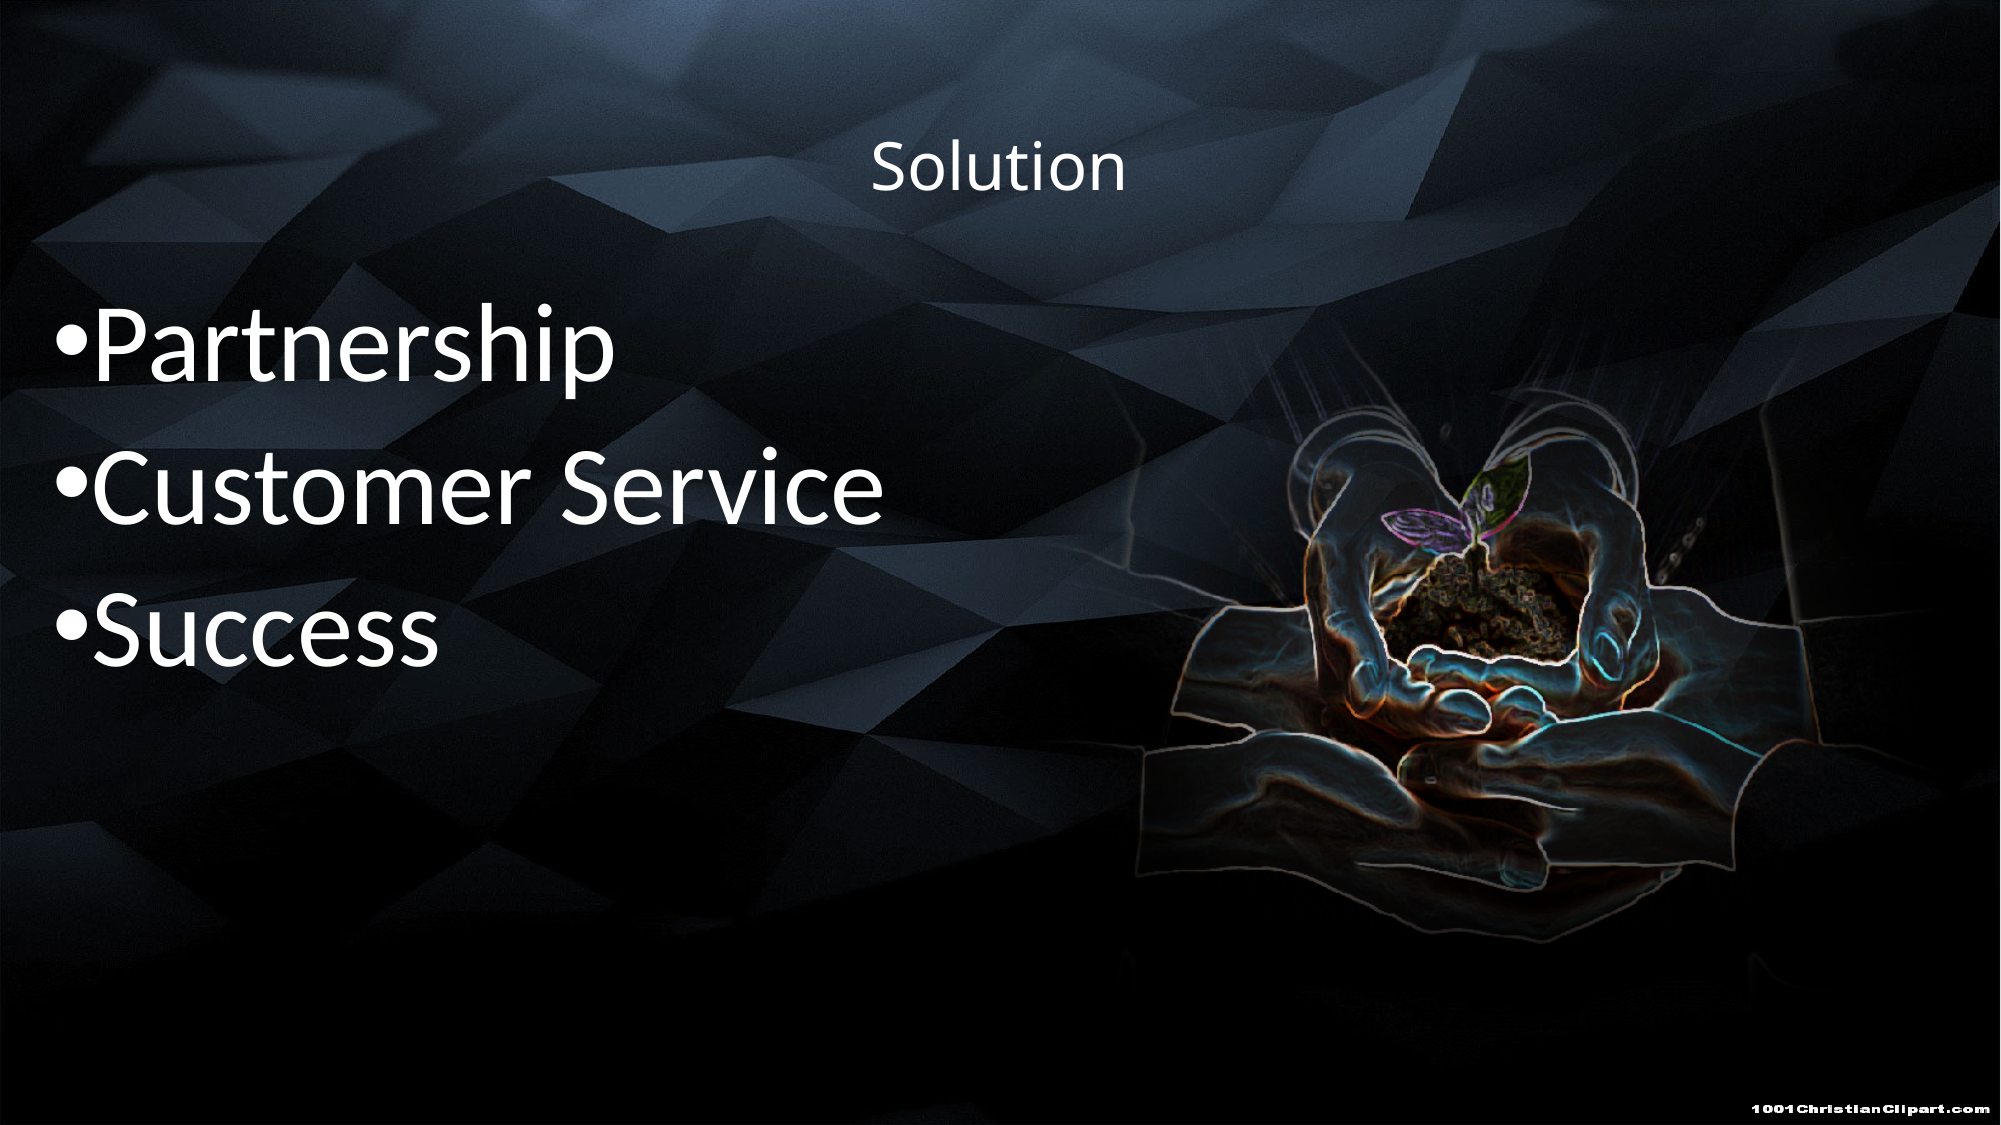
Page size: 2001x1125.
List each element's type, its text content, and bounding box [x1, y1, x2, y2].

title Solution [137, 59, 1863, 277]
list Partnership Customer Service Success [37, 277, 999, 1041]
picture [0, 0, 2001, 1125]
